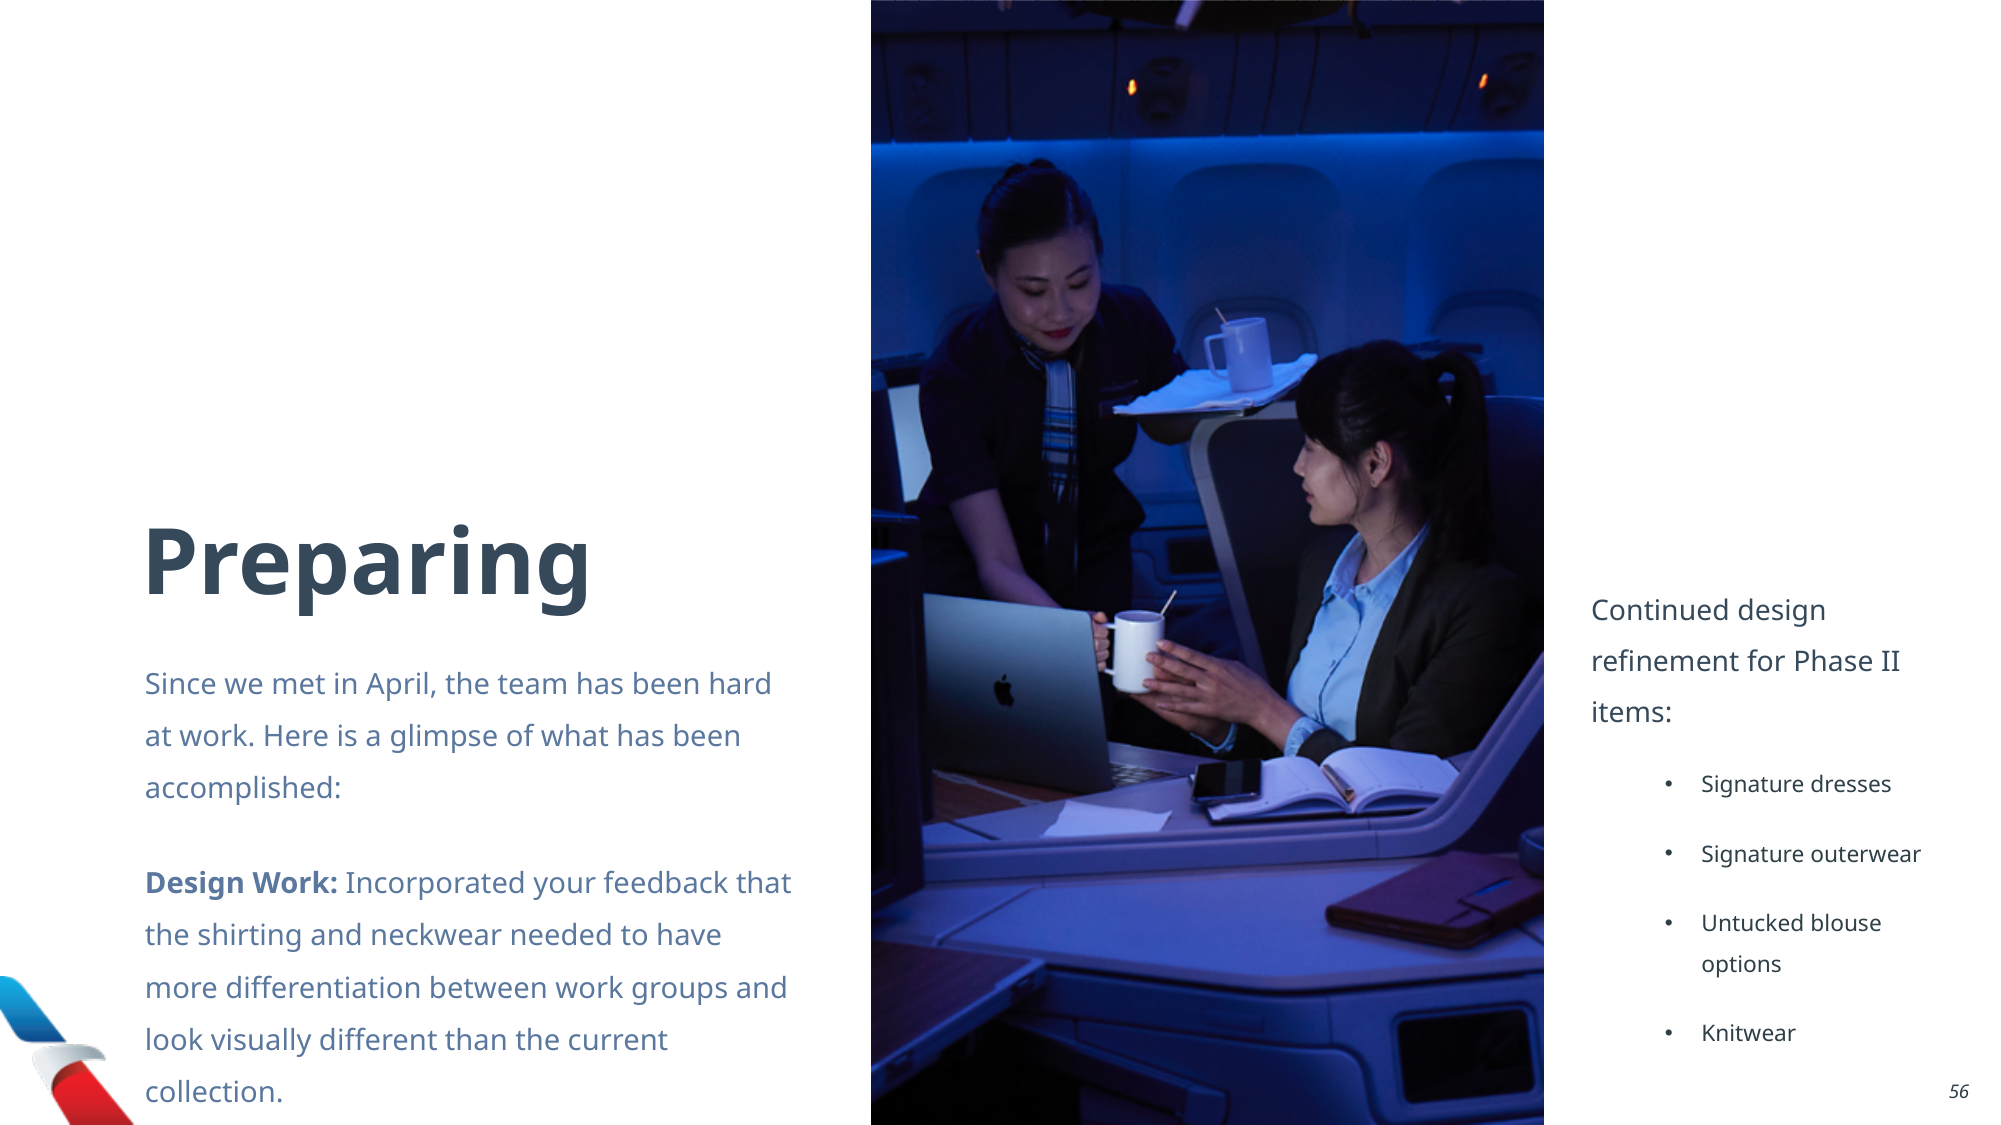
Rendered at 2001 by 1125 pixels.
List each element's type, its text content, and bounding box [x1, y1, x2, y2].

list Preparing [125, 507, 849, 700]
picture [871, 0, 1544, 1125]
list Continued design refinement for Phase II items: Signature dresses Signature outerwear Untucked blouse options Knitwear [1575, 567, 1960, 1054]
picture [0, 976, 168, 1125]
list Since we met in April, the team has been hard at work. Here is a glimpse of what has been accomplished: Design Work: Incorporated your feedback that the shirting and neckwear needed to have more differentiation between work groups and look visually different than the current collection. [129, 639, 810, 826]
